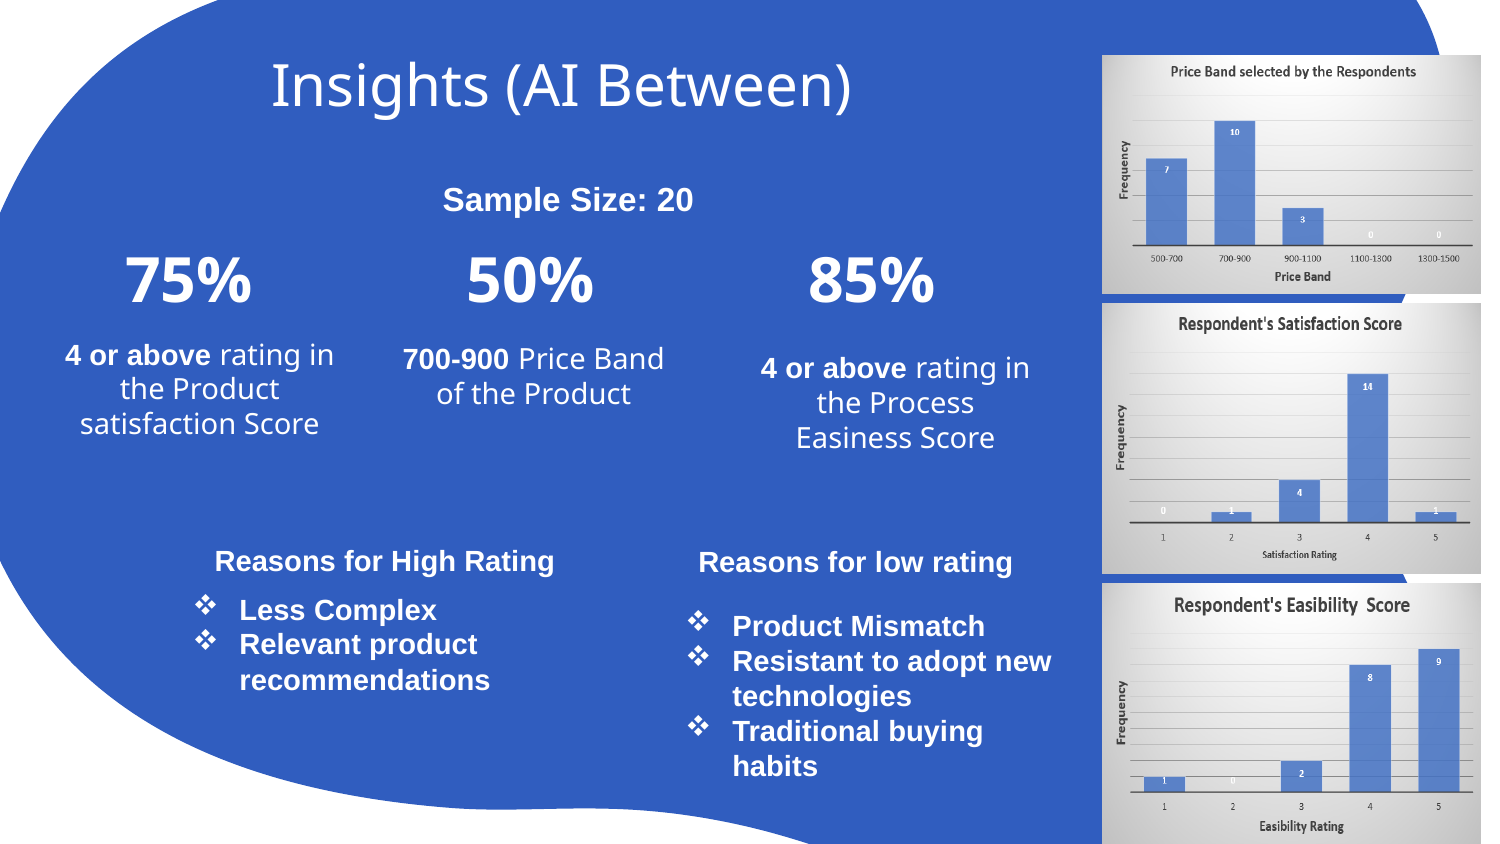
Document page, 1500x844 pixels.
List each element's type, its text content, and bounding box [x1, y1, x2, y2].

subtitle 75% [103, 225, 275, 320]
text_box 700-900 Price Band of the Product [379, 325, 689, 457]
text_box 4 or above rating in the Product satisfaction Score [45, 320, 355, 452]
picture [1102, 302, 1481, 575]
title Insights (AI Between) [3, 33, 1120, 127]
picture [1102, 55, 1481, 294]
text_box Reasons for low rating [683, 527, 1062, 598]
text_box Less Complex Relevant product recommendations [177, 583, 581, 704]
picture [1102, 583, 1481, 844]
text_box Sample Size: 20 [427, 163, 714, 234]
text_box 50% [445, 234, 617, 325]
text_box Product Mismatch Resistant to adopt new technologies Traditional buying habits [670, 600, 1074, 825]
text_box 85% [786, 225, 958, 334]
text_box Reasons for High Rating [199, 527, 578, 583]
text_box 4 or above rating in the Process Easiness Score [741, 334, 1051, 466]
